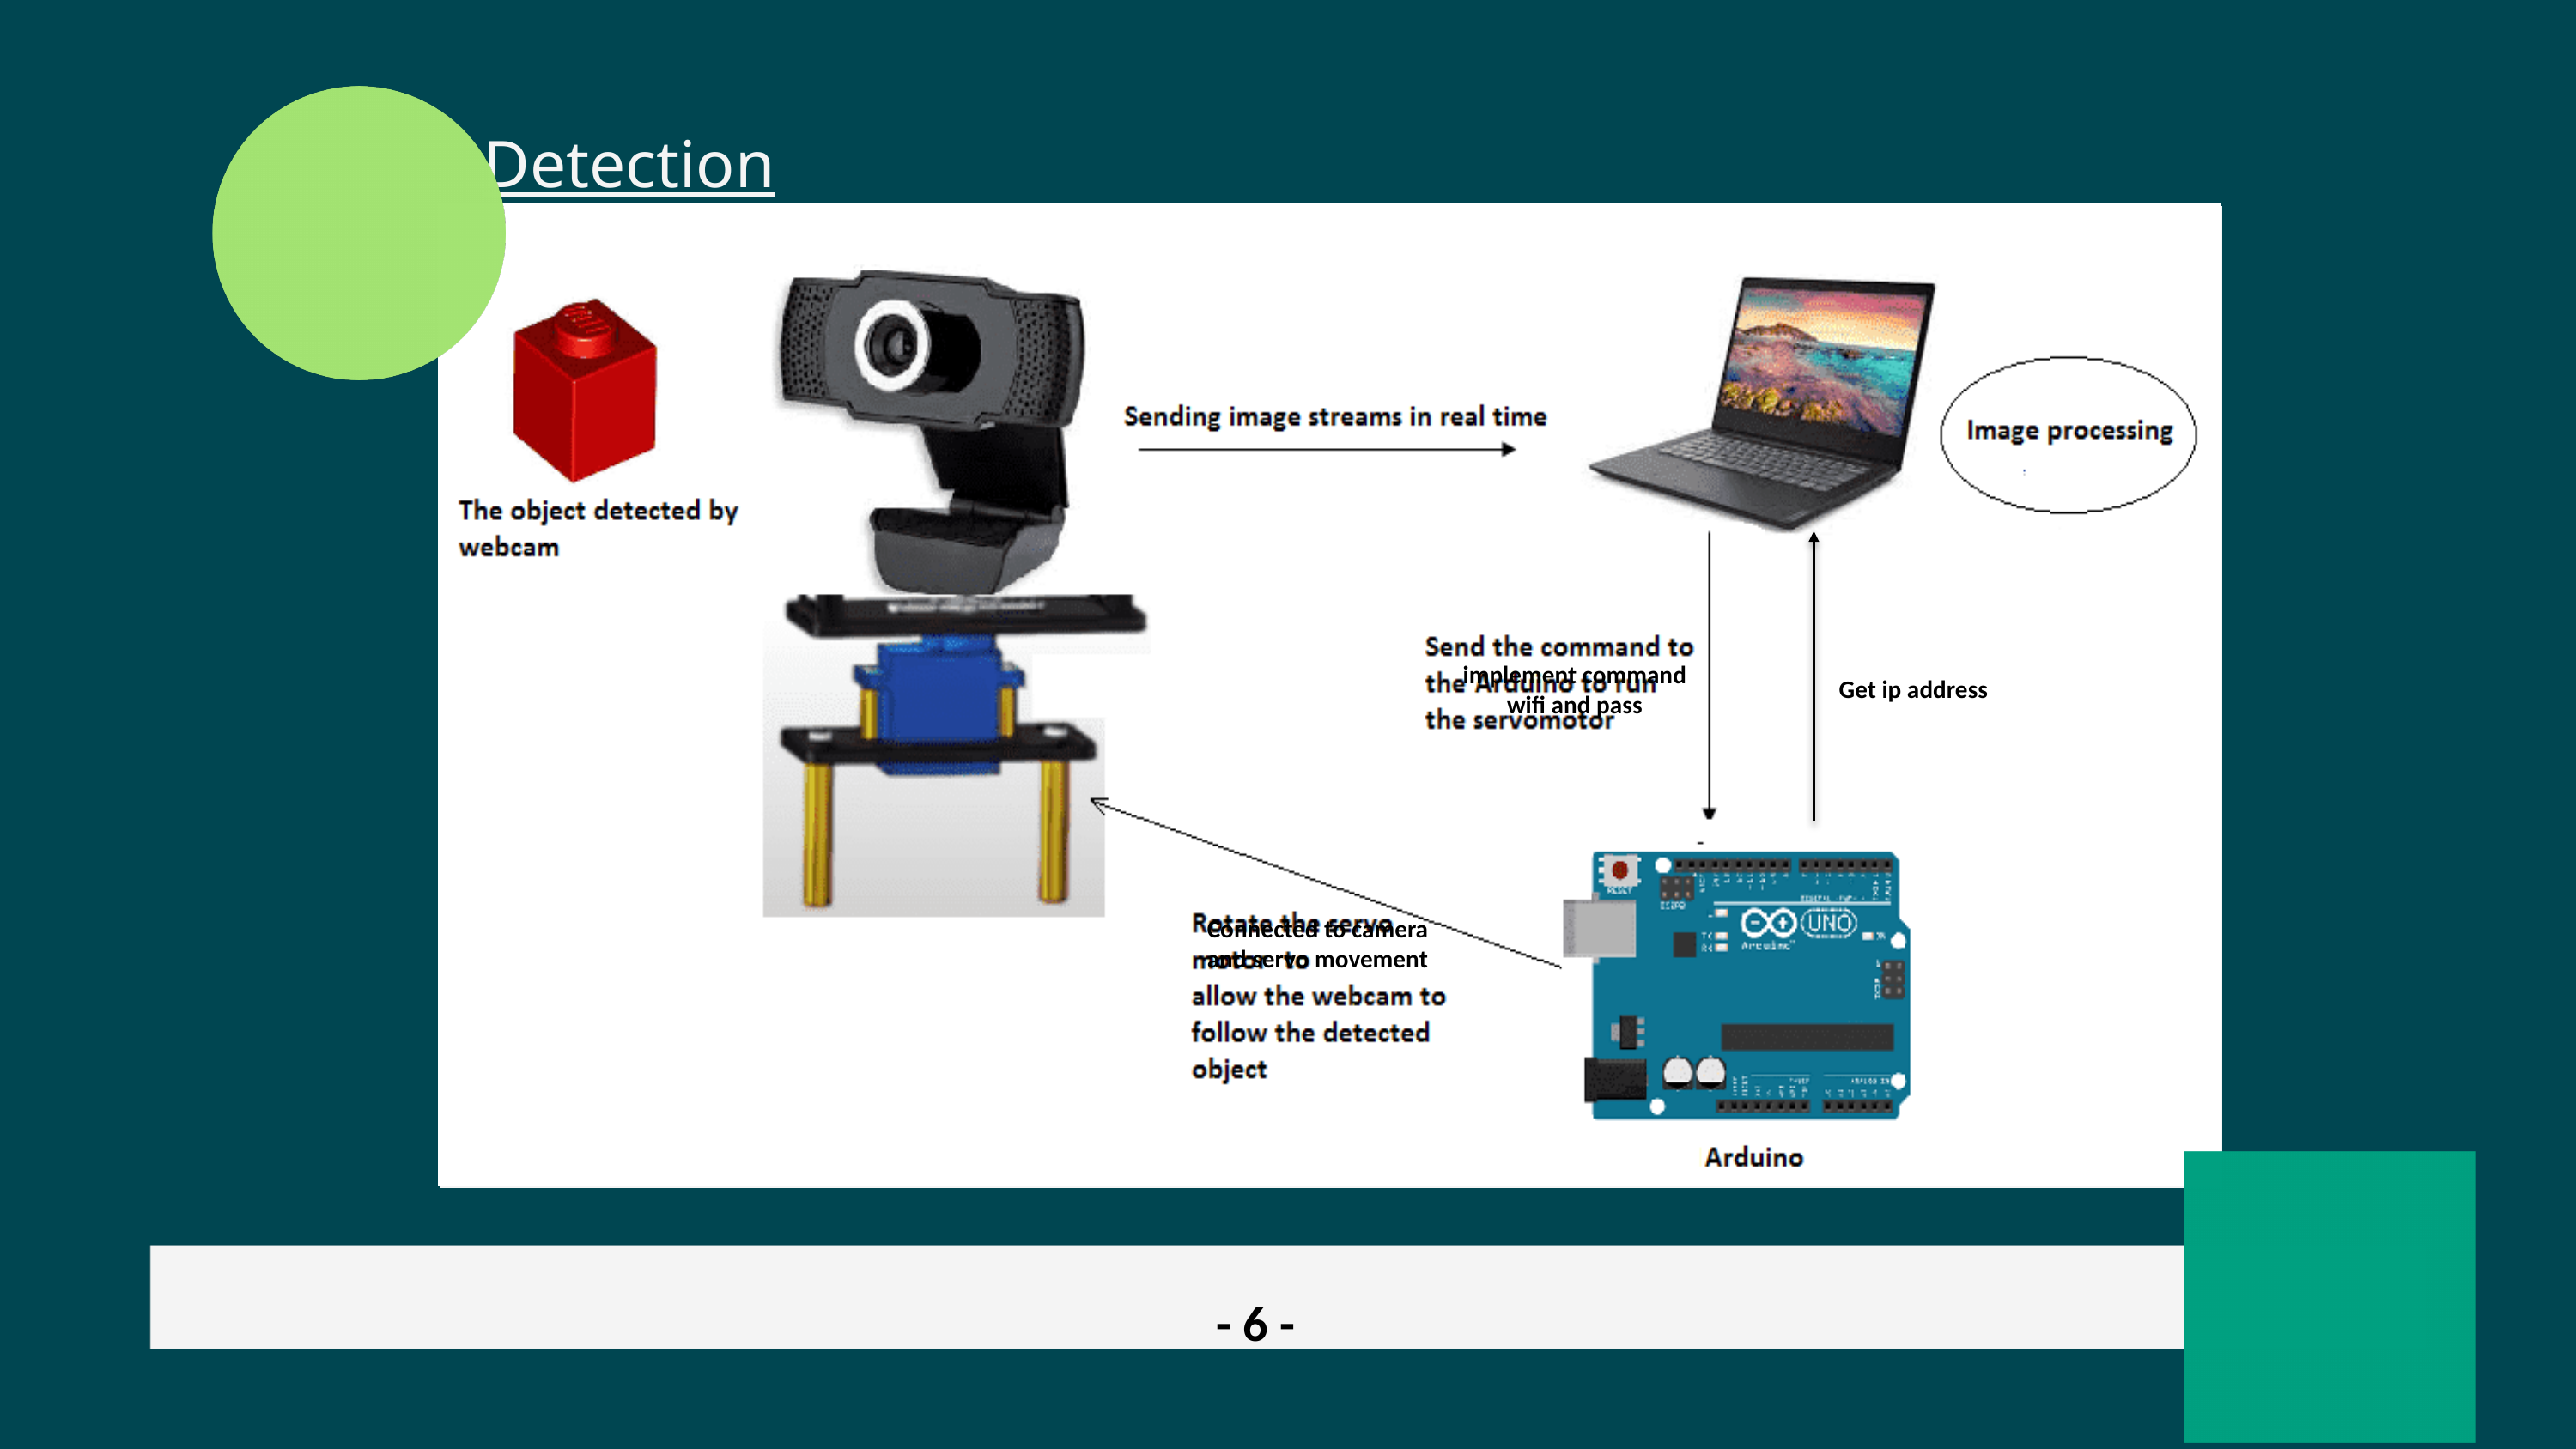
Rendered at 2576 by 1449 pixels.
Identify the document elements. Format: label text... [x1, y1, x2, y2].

text_box - 6 - [1203, 1285, 1311, 1358]
text_box [144, 1233, 2184, 1349]
picture [437, 203, 2221, 1186]
text_box [2184, 1127, 2476, 1443]
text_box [1941, 356, 2201, 620]
text_box [212, 86, 506, 380]
text_box Detection Circuit: [483, 63, 1001, 203]
